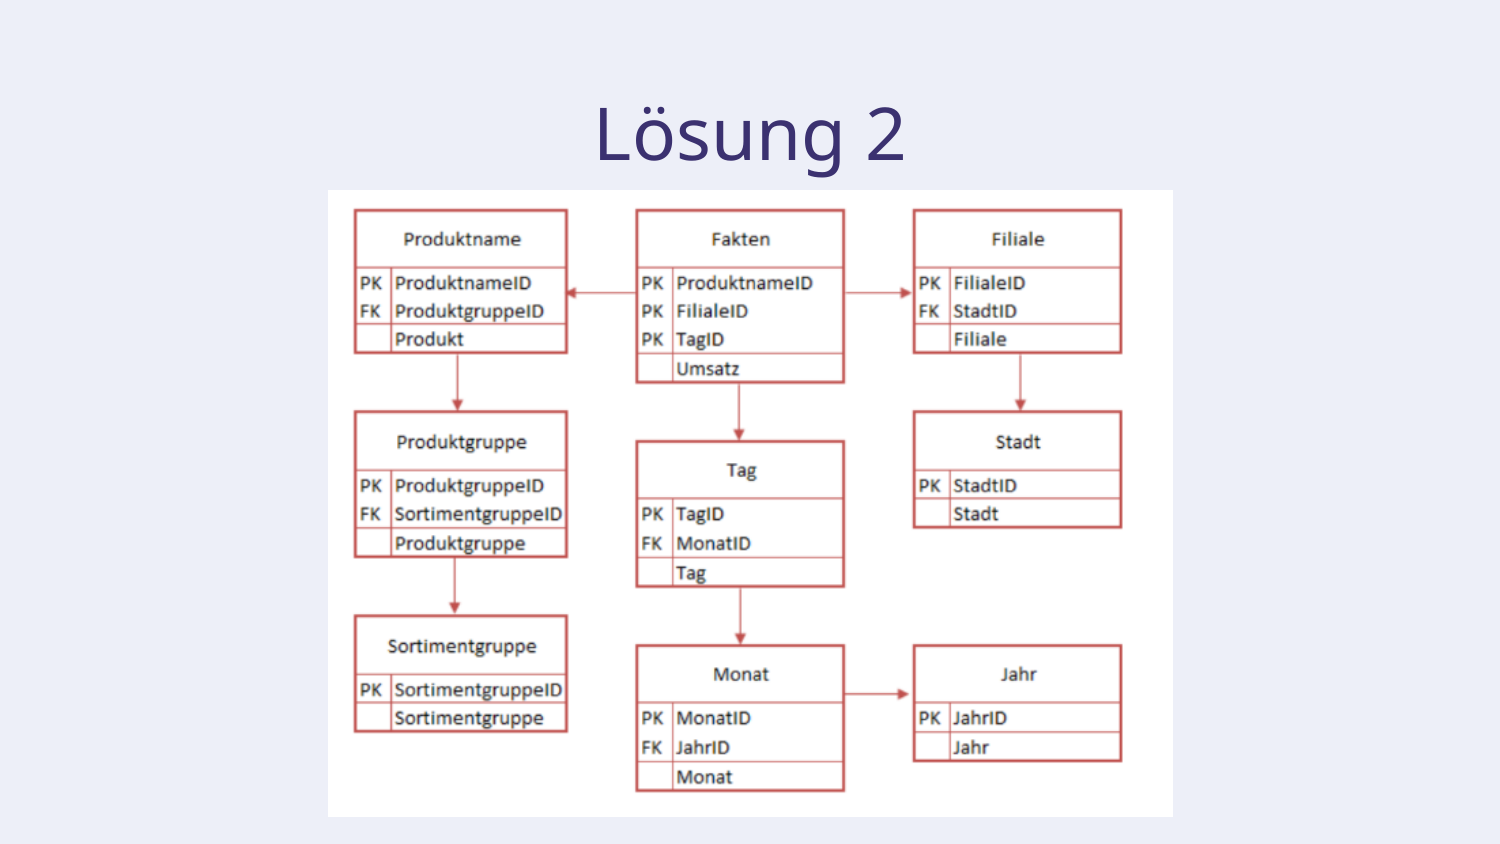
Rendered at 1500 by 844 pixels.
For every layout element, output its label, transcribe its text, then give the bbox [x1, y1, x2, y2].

title Lösung 2 [118, 72, 1383, 167]
picture [328, 189, 1173, 818]
